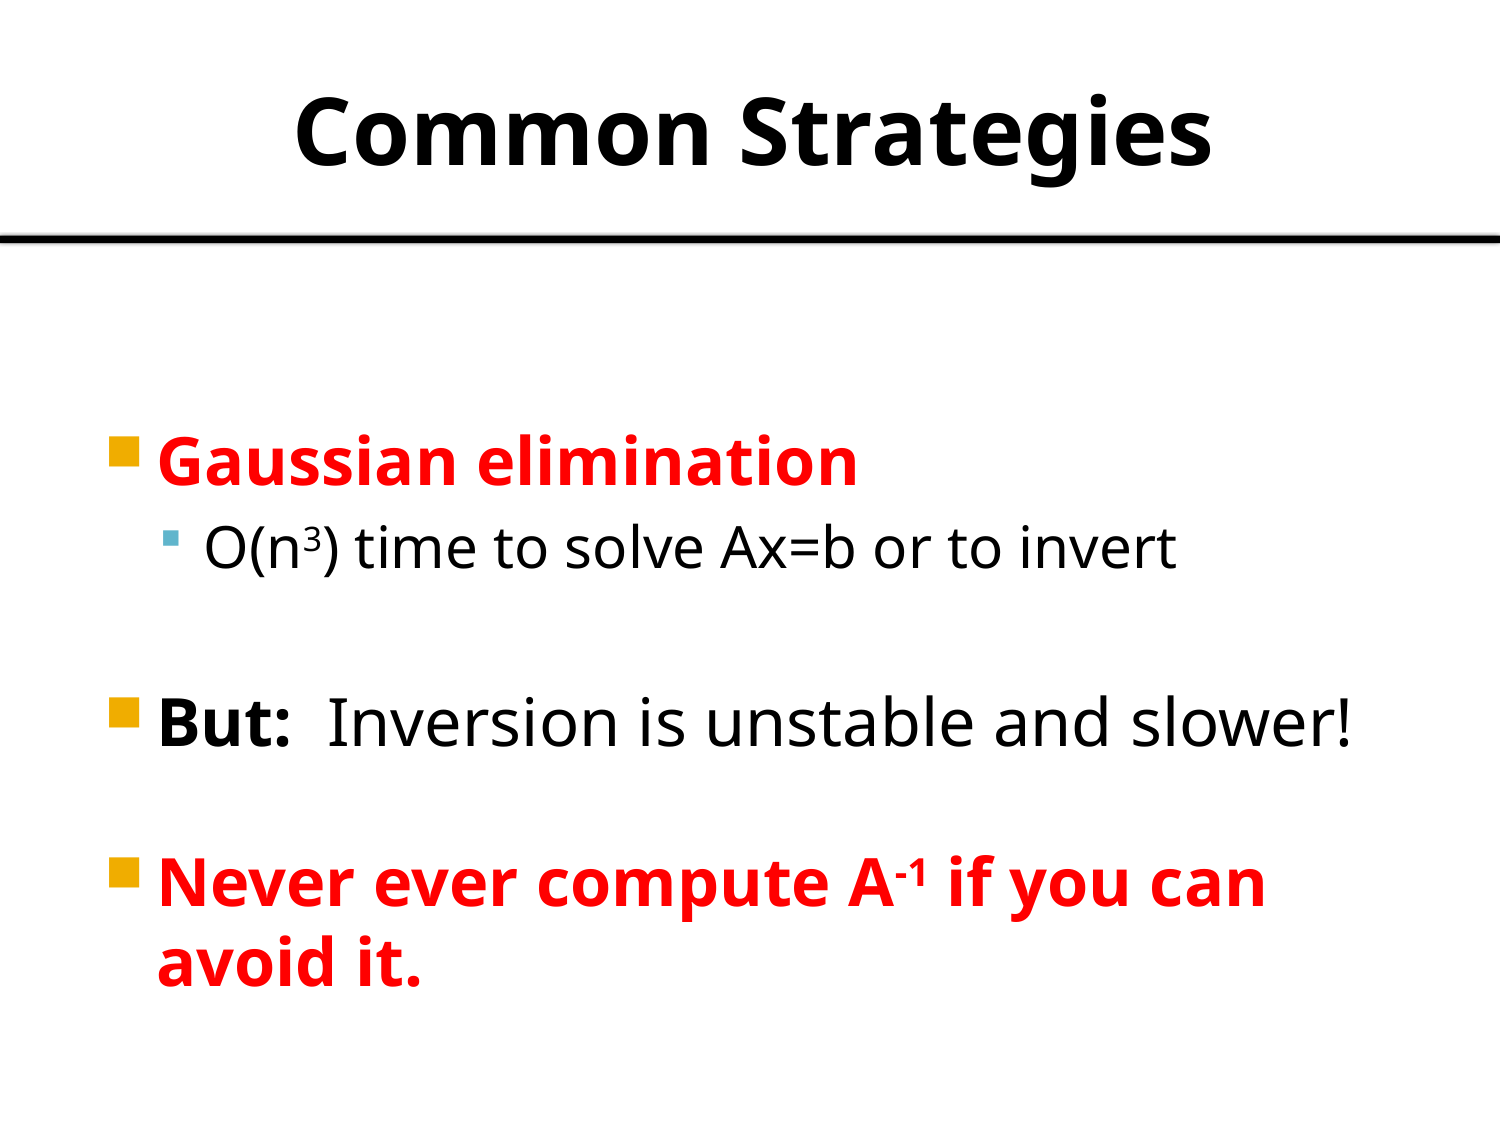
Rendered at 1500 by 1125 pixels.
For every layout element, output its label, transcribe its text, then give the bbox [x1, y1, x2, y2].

list Gaussian elimination O(n3) time to solve Ax=b or to invert But: Inversion is unstable and slower! Never ever compute A-1 if you can avoid it. [75, 403, 1425, 925]
title Common Strategies [75, 25, 1425, 231]
